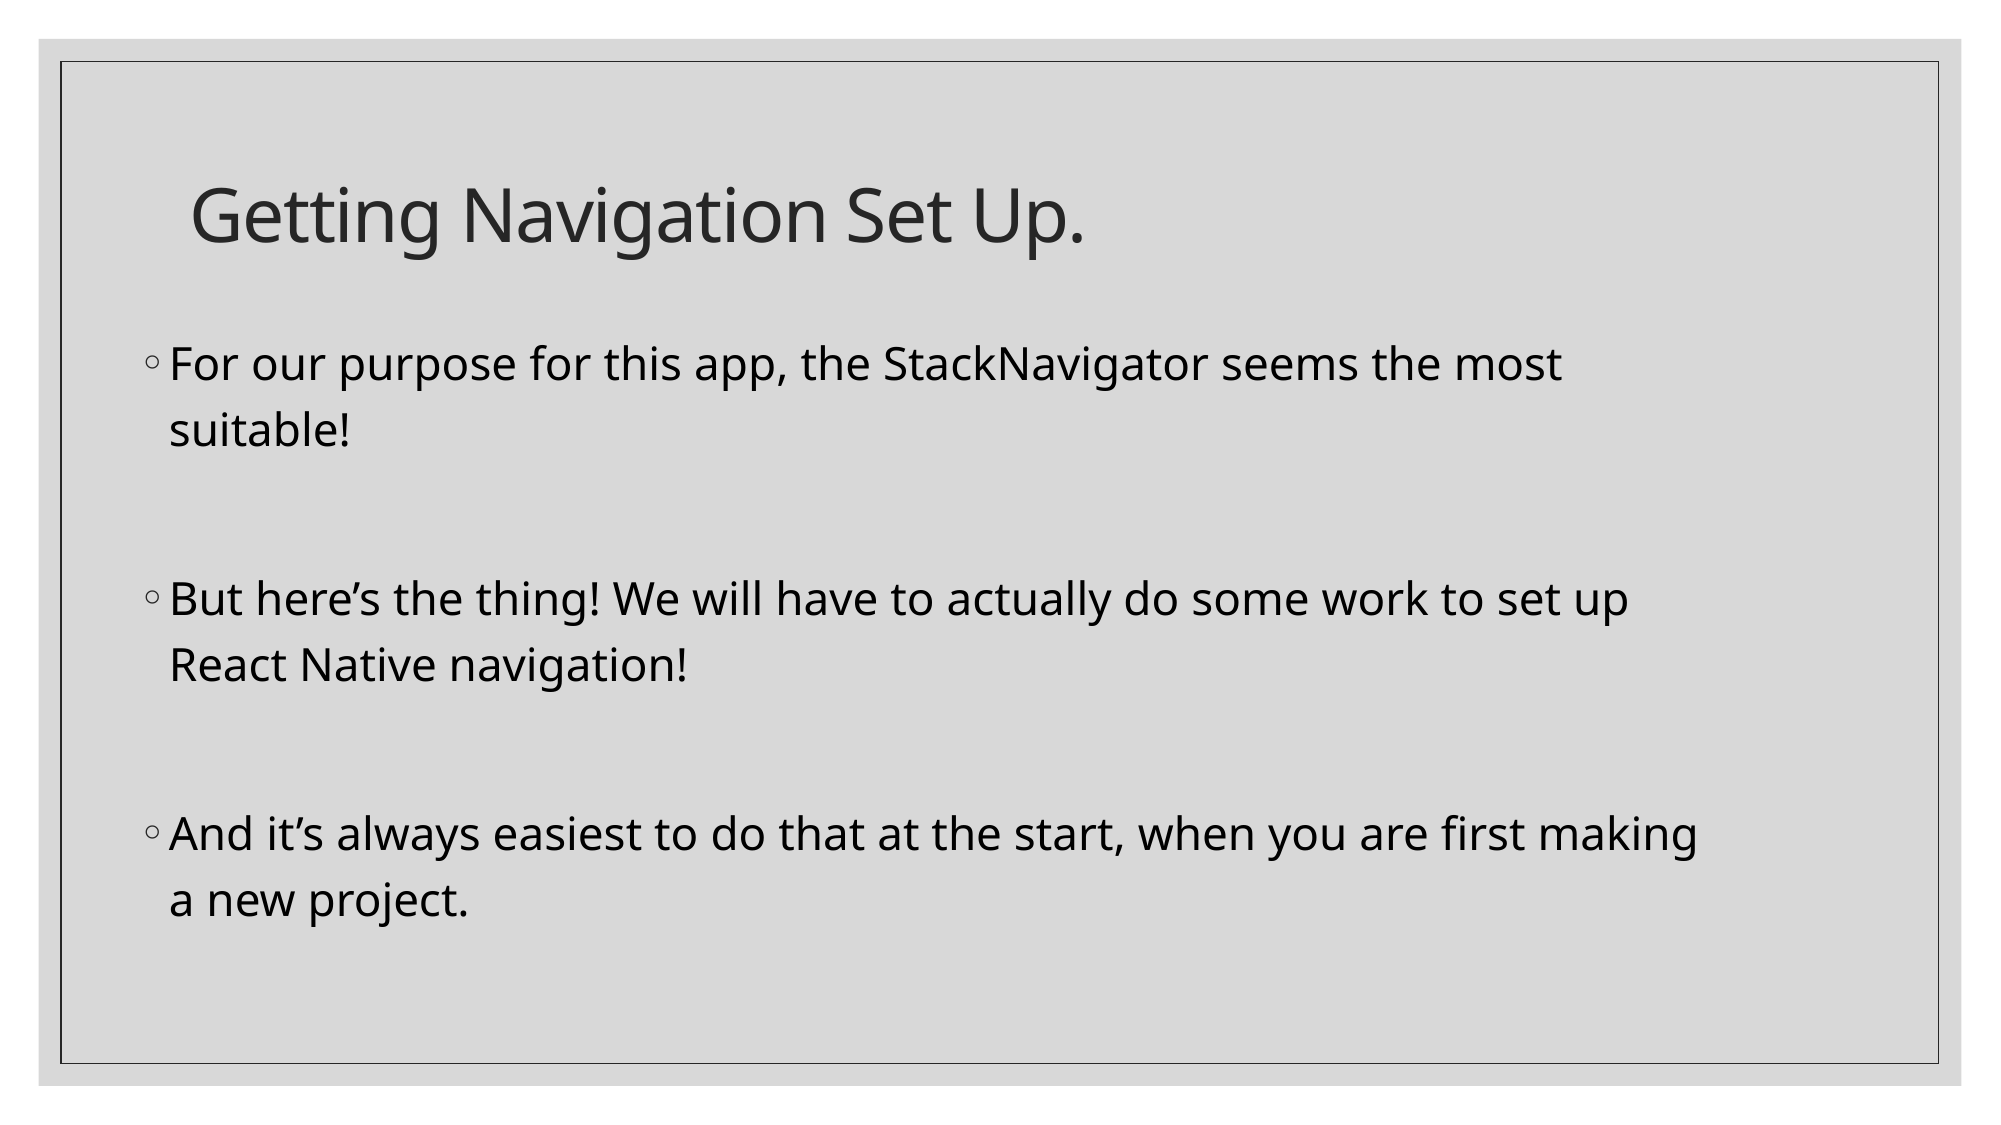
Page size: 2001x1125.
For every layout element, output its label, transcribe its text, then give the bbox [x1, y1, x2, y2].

list For our purpose for this app, the StackNavigator seems the most suitable! But here’s the thing! We will have to actually do some work to set up React Native navigation! And it’s always easiest to do that at the start, when you are first making a new project. [123, 315, 1752, 1054]
title Getting Navigation Set Up. [174, 105, 1825, 331]
